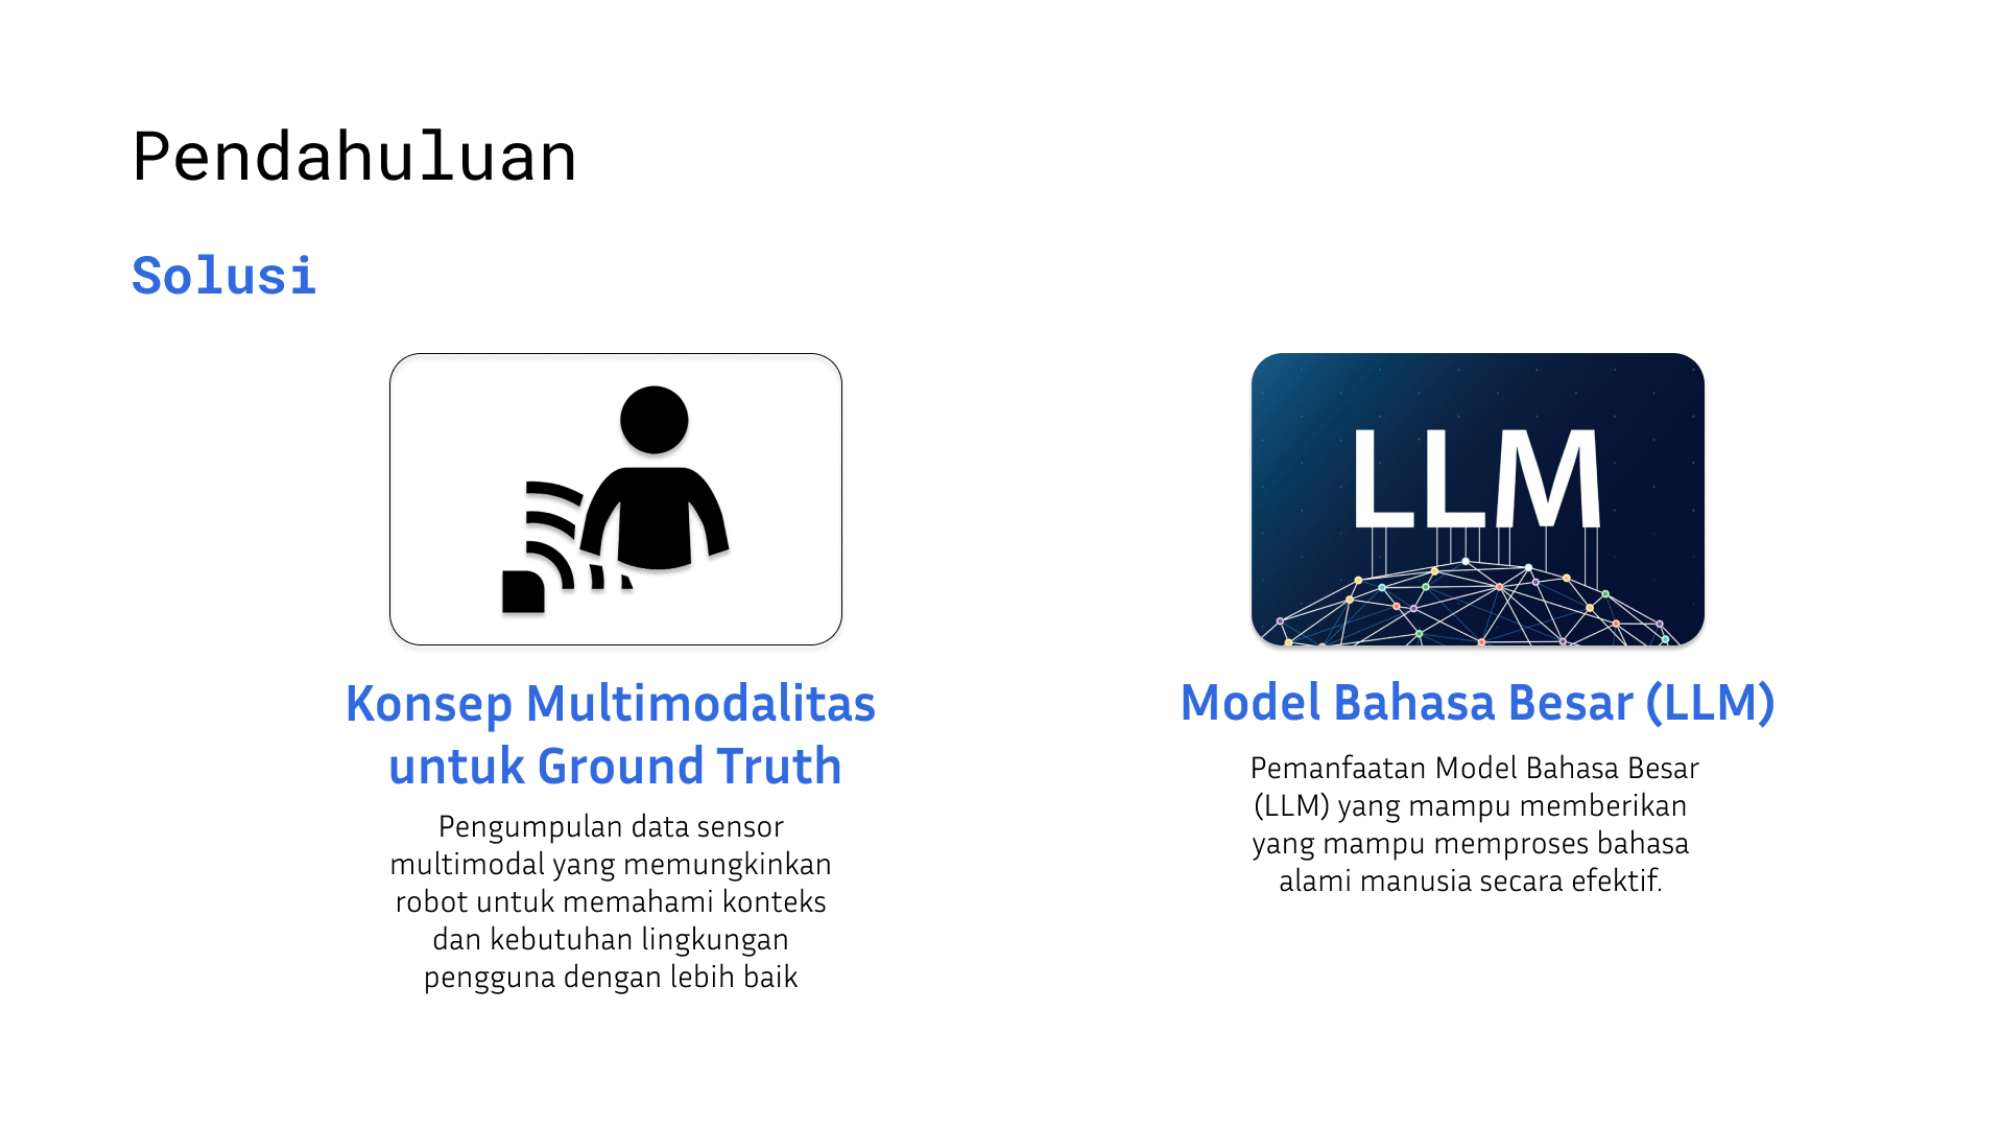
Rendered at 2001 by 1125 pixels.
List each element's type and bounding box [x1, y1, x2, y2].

list [0, 0, 2000, 1125]
